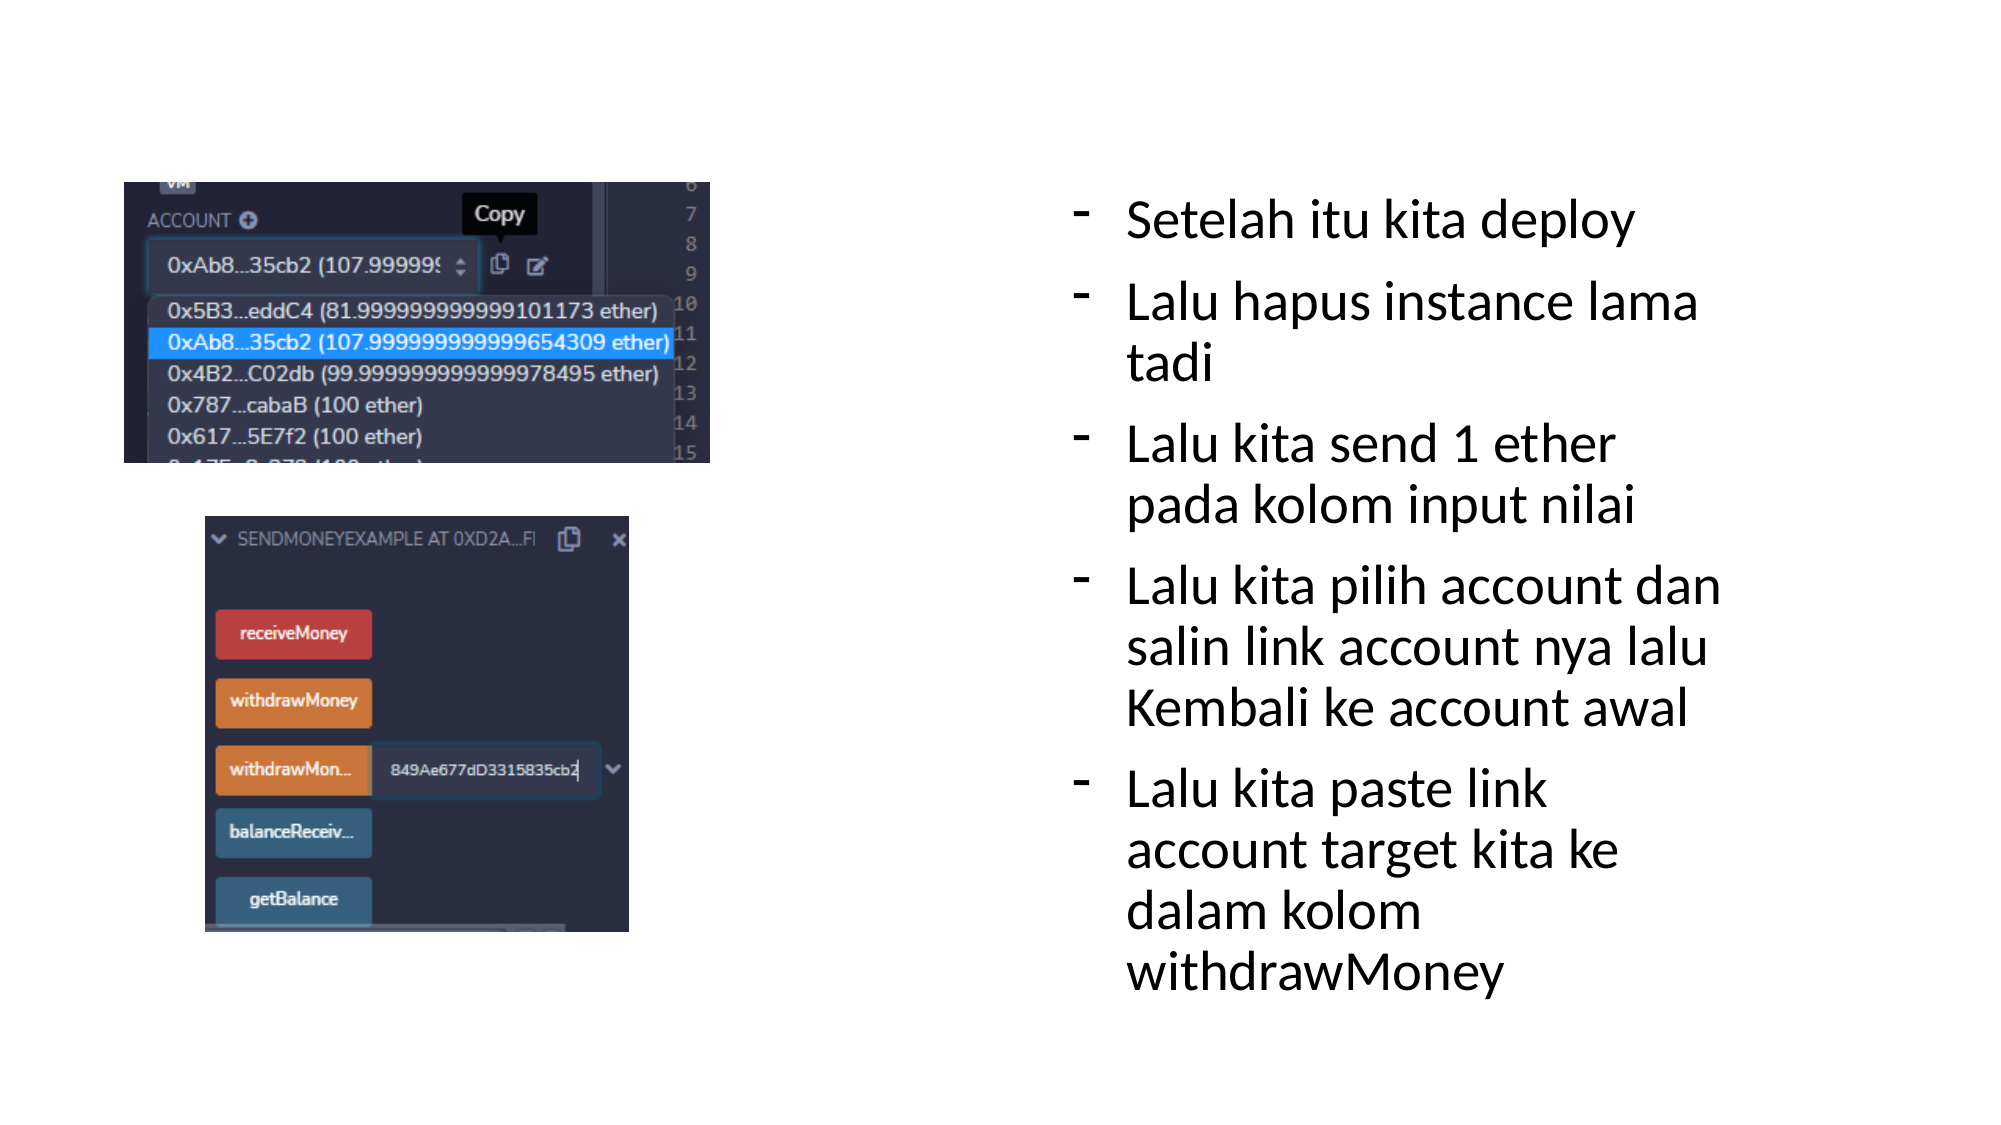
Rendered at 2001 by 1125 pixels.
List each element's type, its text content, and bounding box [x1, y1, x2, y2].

list Setelah itu kita deploy Lalu hapus instance lama tadi Lalu kita send 1 ether pada kolom input nilai Lalu kita pilih account dan salin link account nya lalu Kembali ke account awal Lalu kita paste link account target kita ke dalam kolom withdrawMoney [1057, 182, 1740, 1027]
picture [124, 182, 710, 463]
picture [205, 516, 629, 932]
